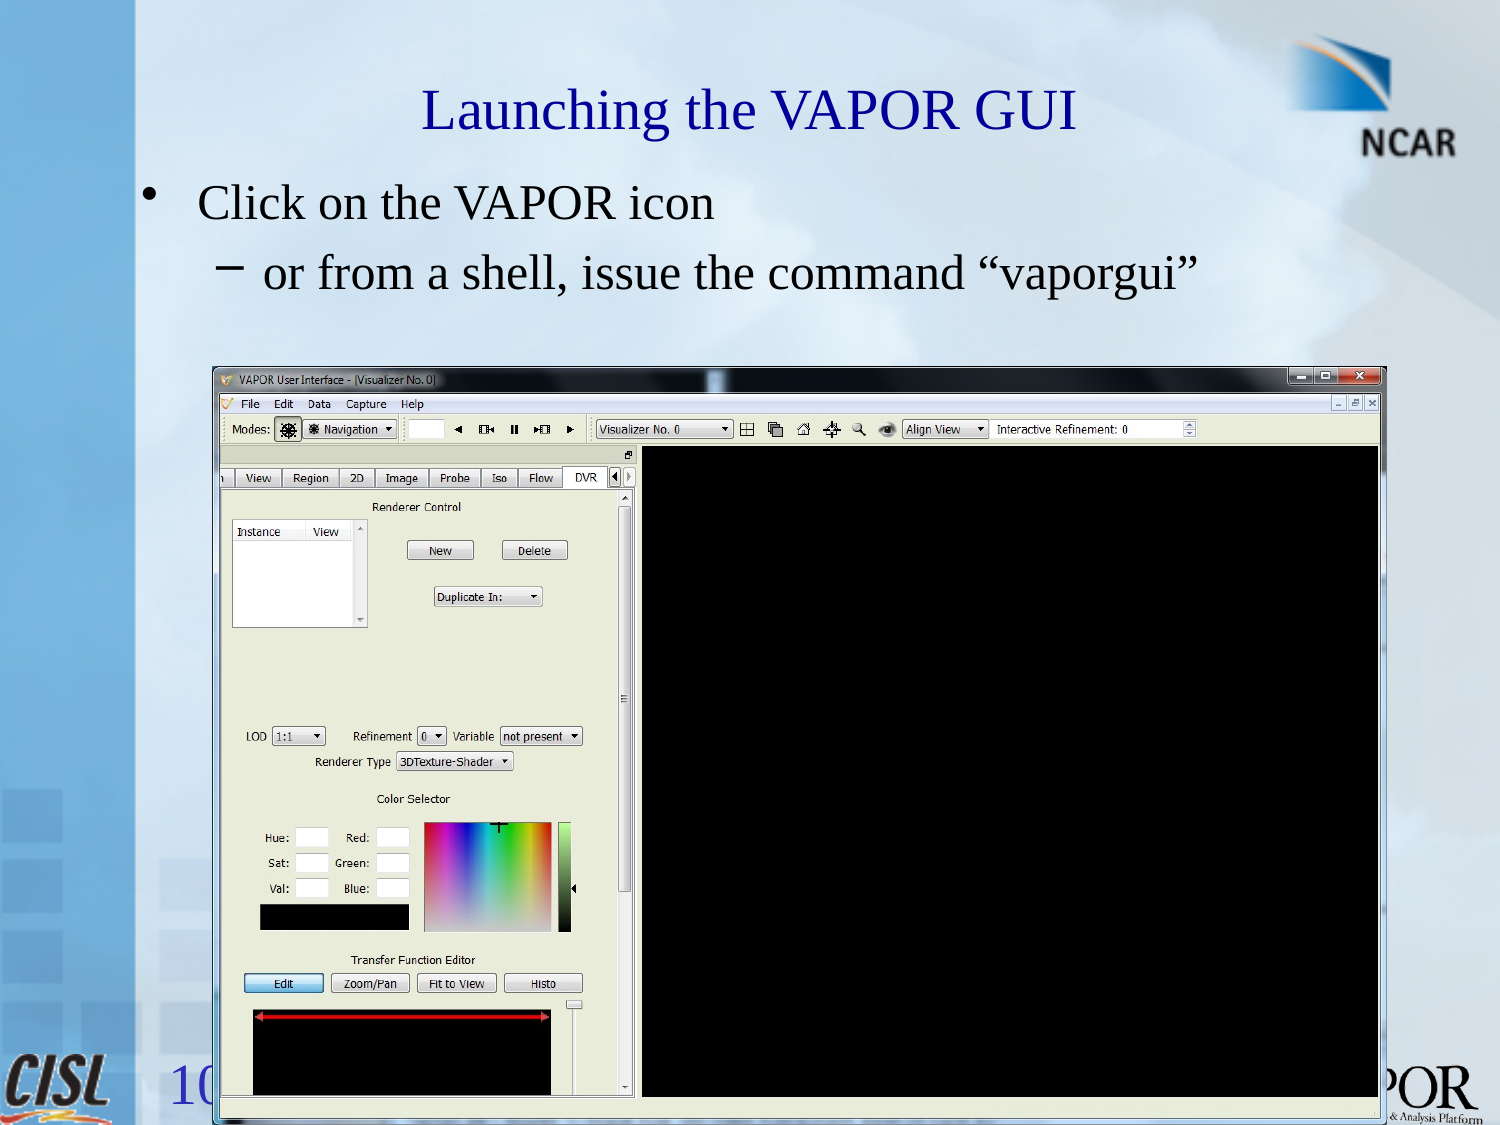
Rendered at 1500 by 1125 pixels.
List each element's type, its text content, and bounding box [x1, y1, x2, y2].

picture [0, 0, 1500, 1125]
title Launching the VAPOR GUI [112, 12, 1388, 200]
list Click on the VAPOR icon or from a shell, issue the command “vaporgui” [126, 161, 1402, 987]
slide_number 10 [135, 1037, 207, 1125]
